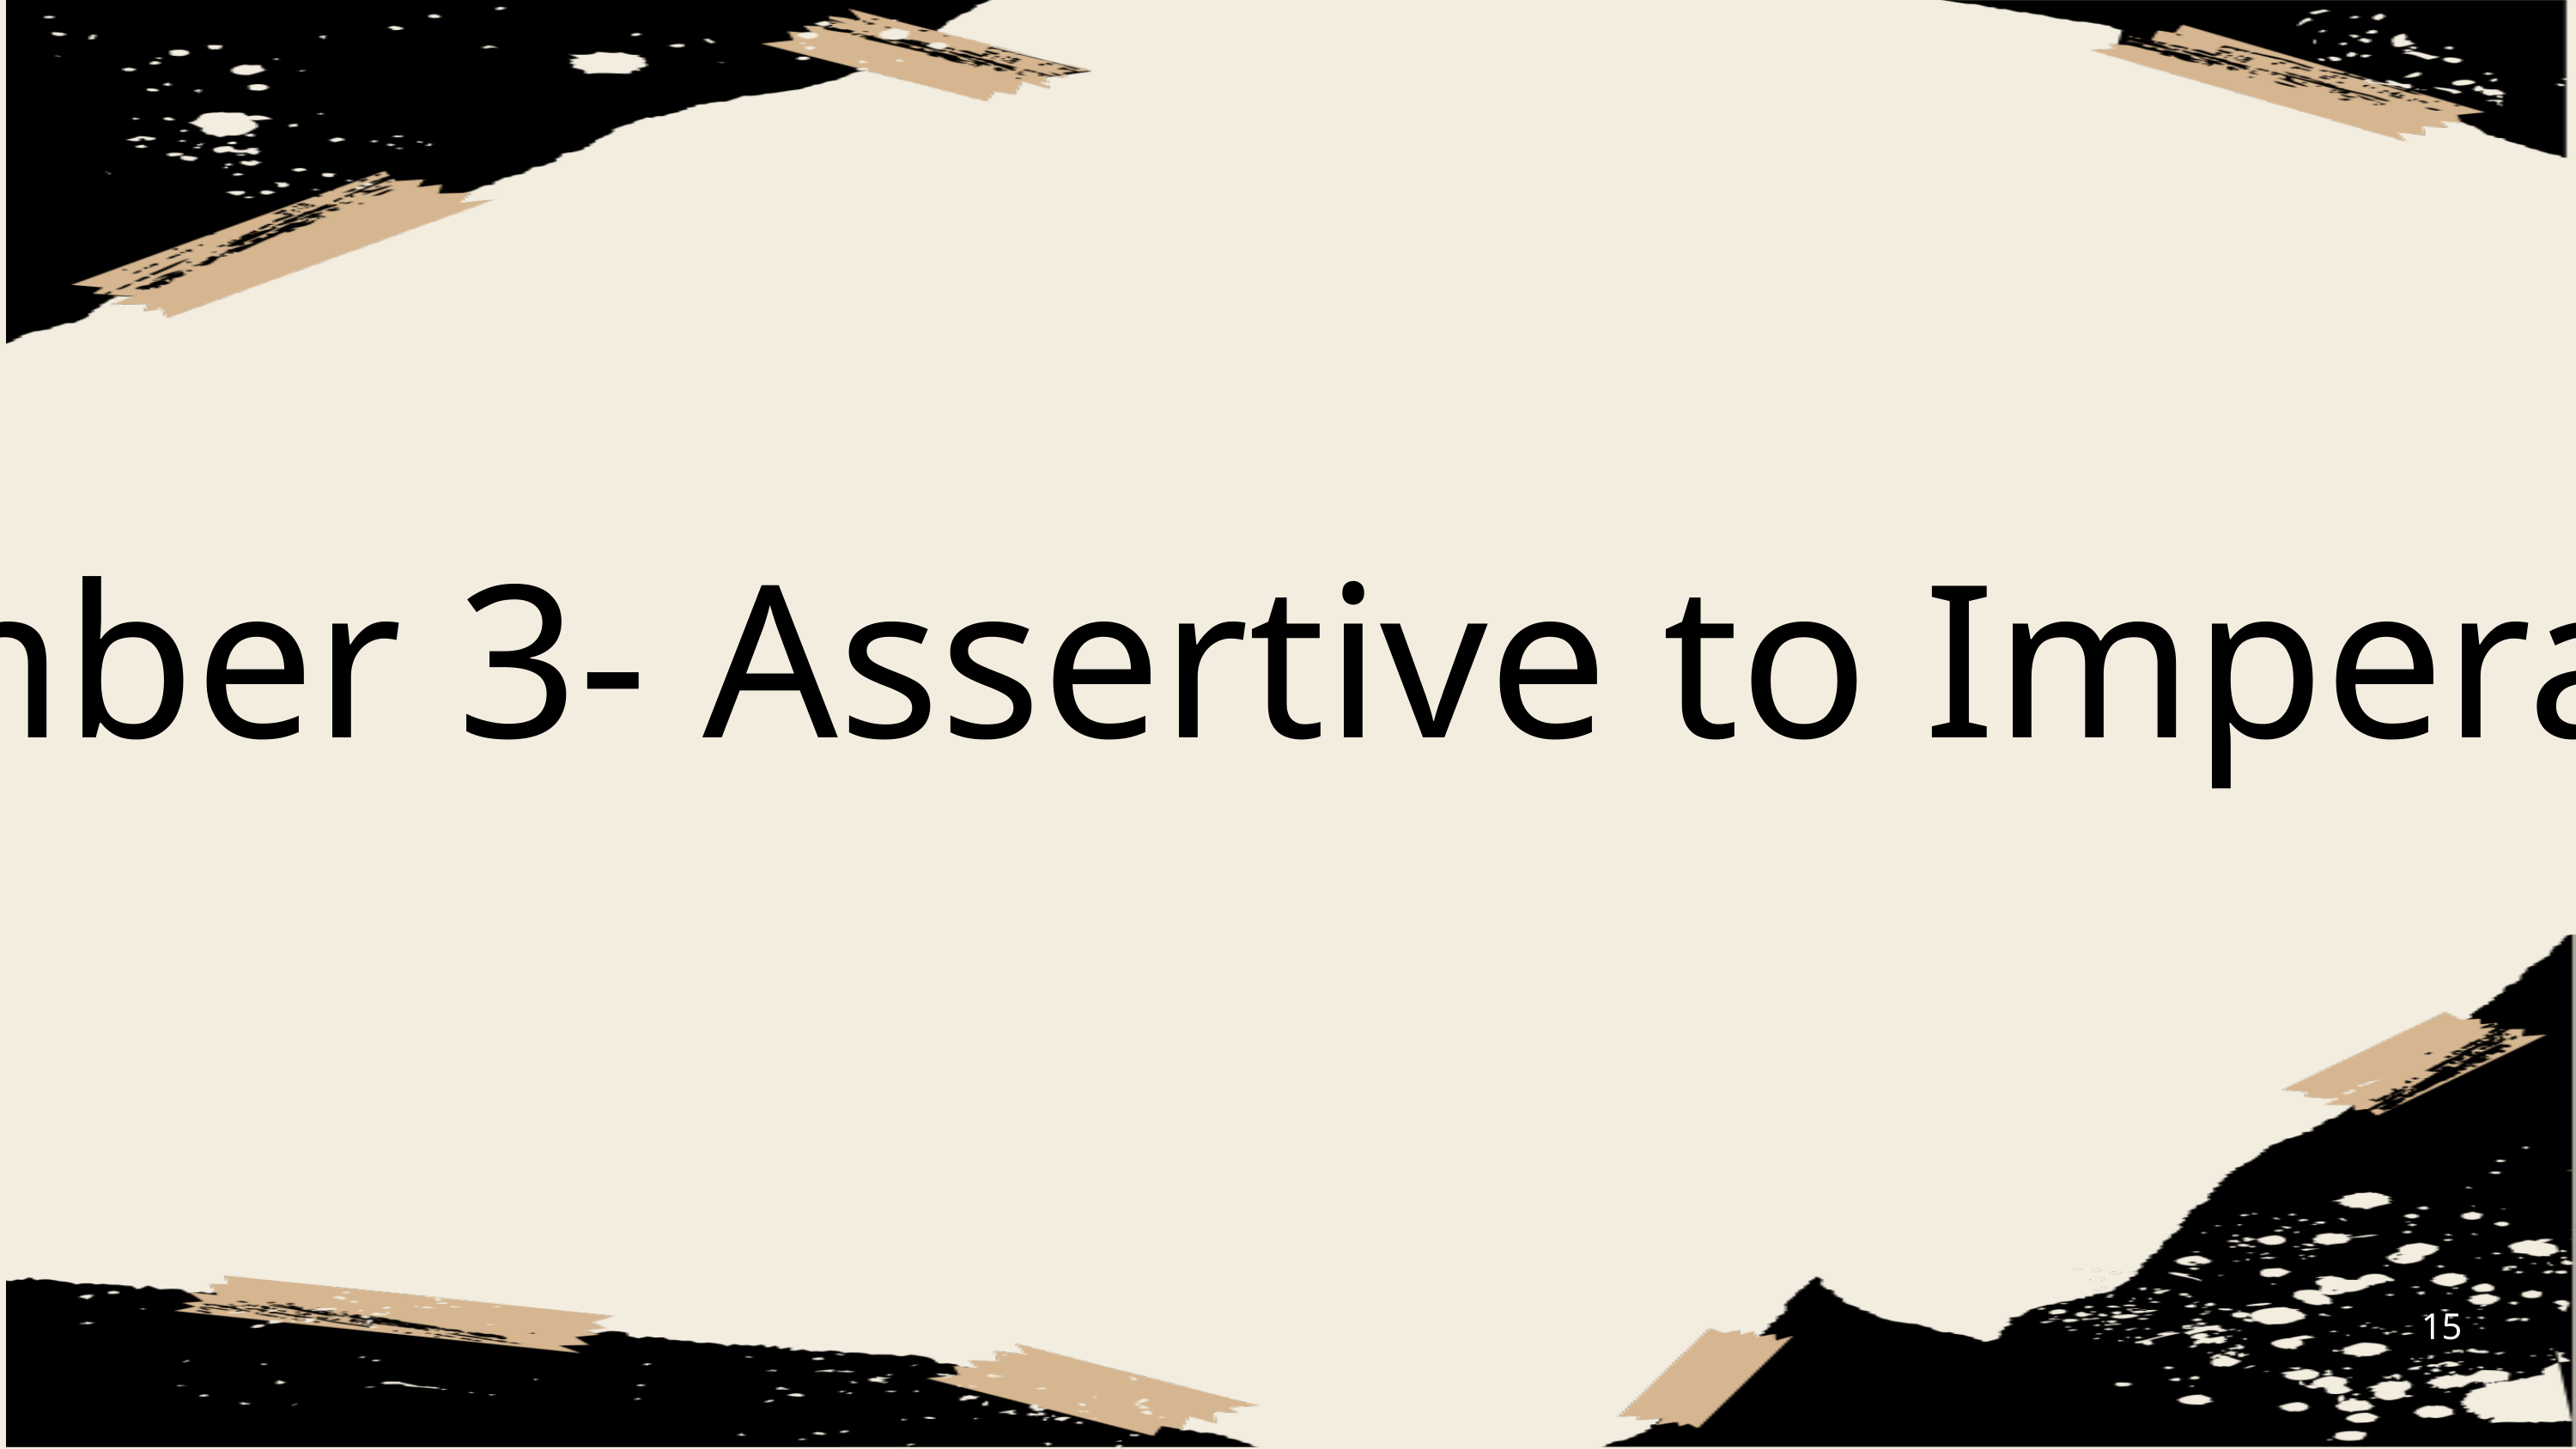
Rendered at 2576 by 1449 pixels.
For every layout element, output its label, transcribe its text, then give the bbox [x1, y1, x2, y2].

text_box [6, 0, 2576, 482]
text_box Number 3- Assertive to Imperative [0, 482, 2576, 781]
text_box [6, 781, 2576, 1449]
text_box 15 [2421, 1296, 2463, 1348]
